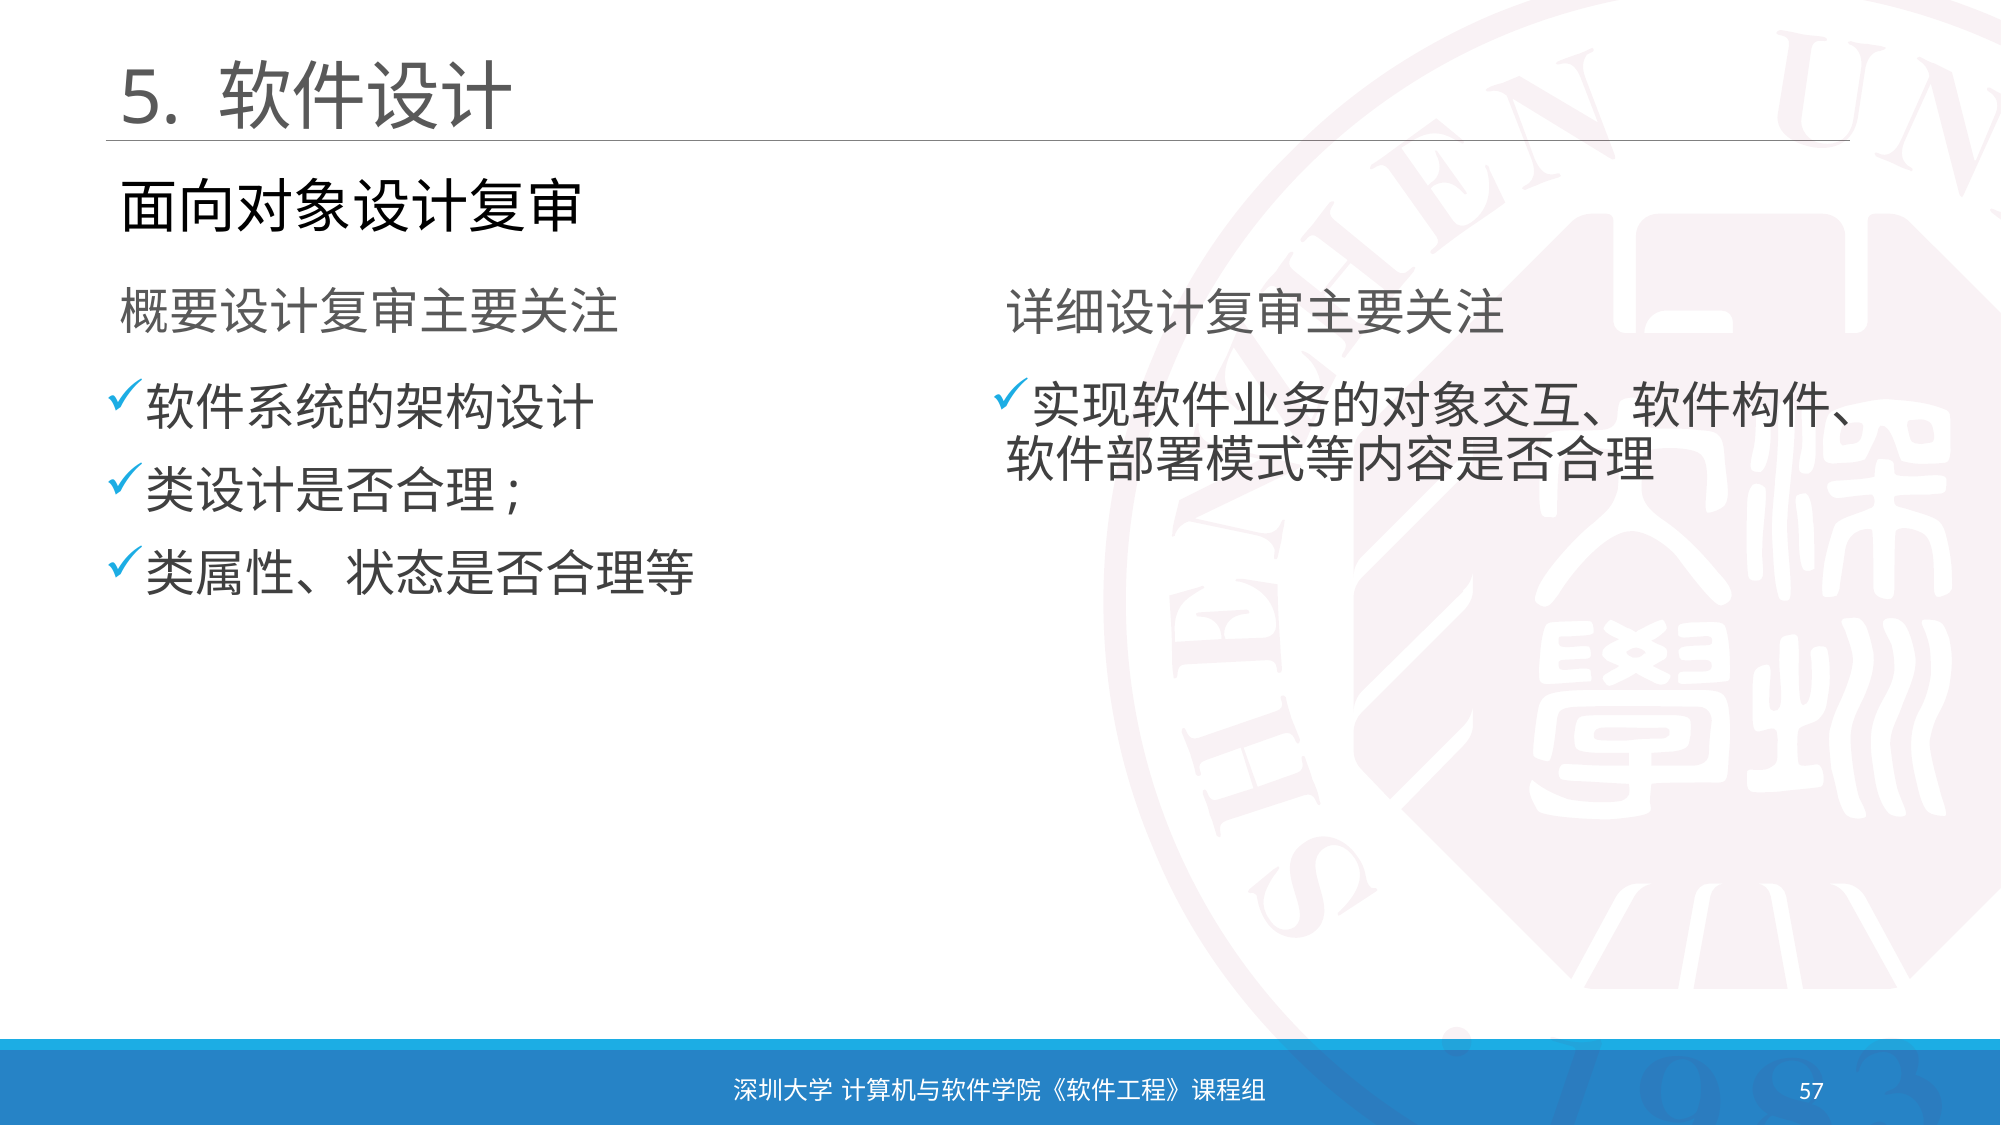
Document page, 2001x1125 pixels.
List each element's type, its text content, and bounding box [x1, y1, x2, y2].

text_box 面向对象设计复审 [104, 162, 711, 247]
title 5. 软件设计 [104, 0, 1856, 147]
list 实现软件业务的对象交互、软件构件、软件部署模式等内容是否合理 [990, 373, 1856, 1017]
slide_number 57 [1624, 1059, 1840, 1120]
list 详细设计复审主要关注 [990, 253, 1856, 373]
list 软件系统的架构设计 类设计是否合理; 类属性、状态是否合理等 [104, 374, 990, 1017]
footer 深圳大学 计算机与软件学院《软件工程》课程组 [604, 1059, 1396, 1120]
list 概要设计复审主要关注 [104, 253, 990, 373]
